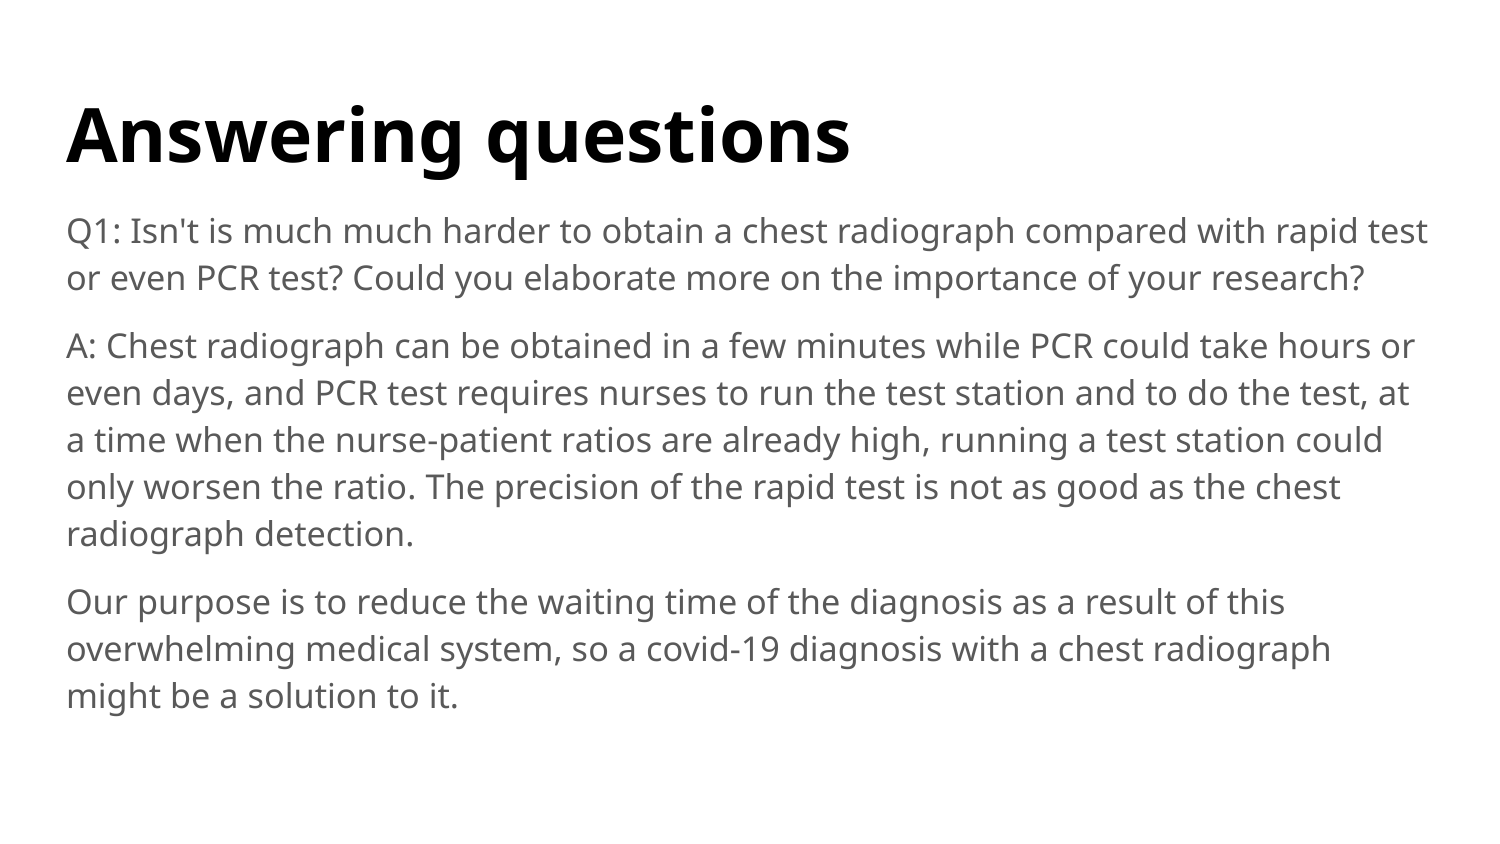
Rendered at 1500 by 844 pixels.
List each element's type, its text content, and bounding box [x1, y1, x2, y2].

list Q1: Isn't is much much harder to obtain a chest radiograph compared with rapid test or even PCR test? Could you elaborate more on the importance of your research? A: Chest radiograph can be obtained in a few minutes while PCR could take hours or even days, and PCR test requires nurses to run the test station and to do the test, at a time when the nurse-patient ratios are already high, running a test station could only worsen the ratio. The precision of the rapid test is not as good as the chest radiograph detection. Our purpose is to reduce the waiting time of the diagnosis as a result of this overwhelming medical system, so a covid-19 diagnosis with a chest radiograph might be a solution to it. [51, 188, 1449, 739]
title Answering questions [51, 72, 1449, 167]
